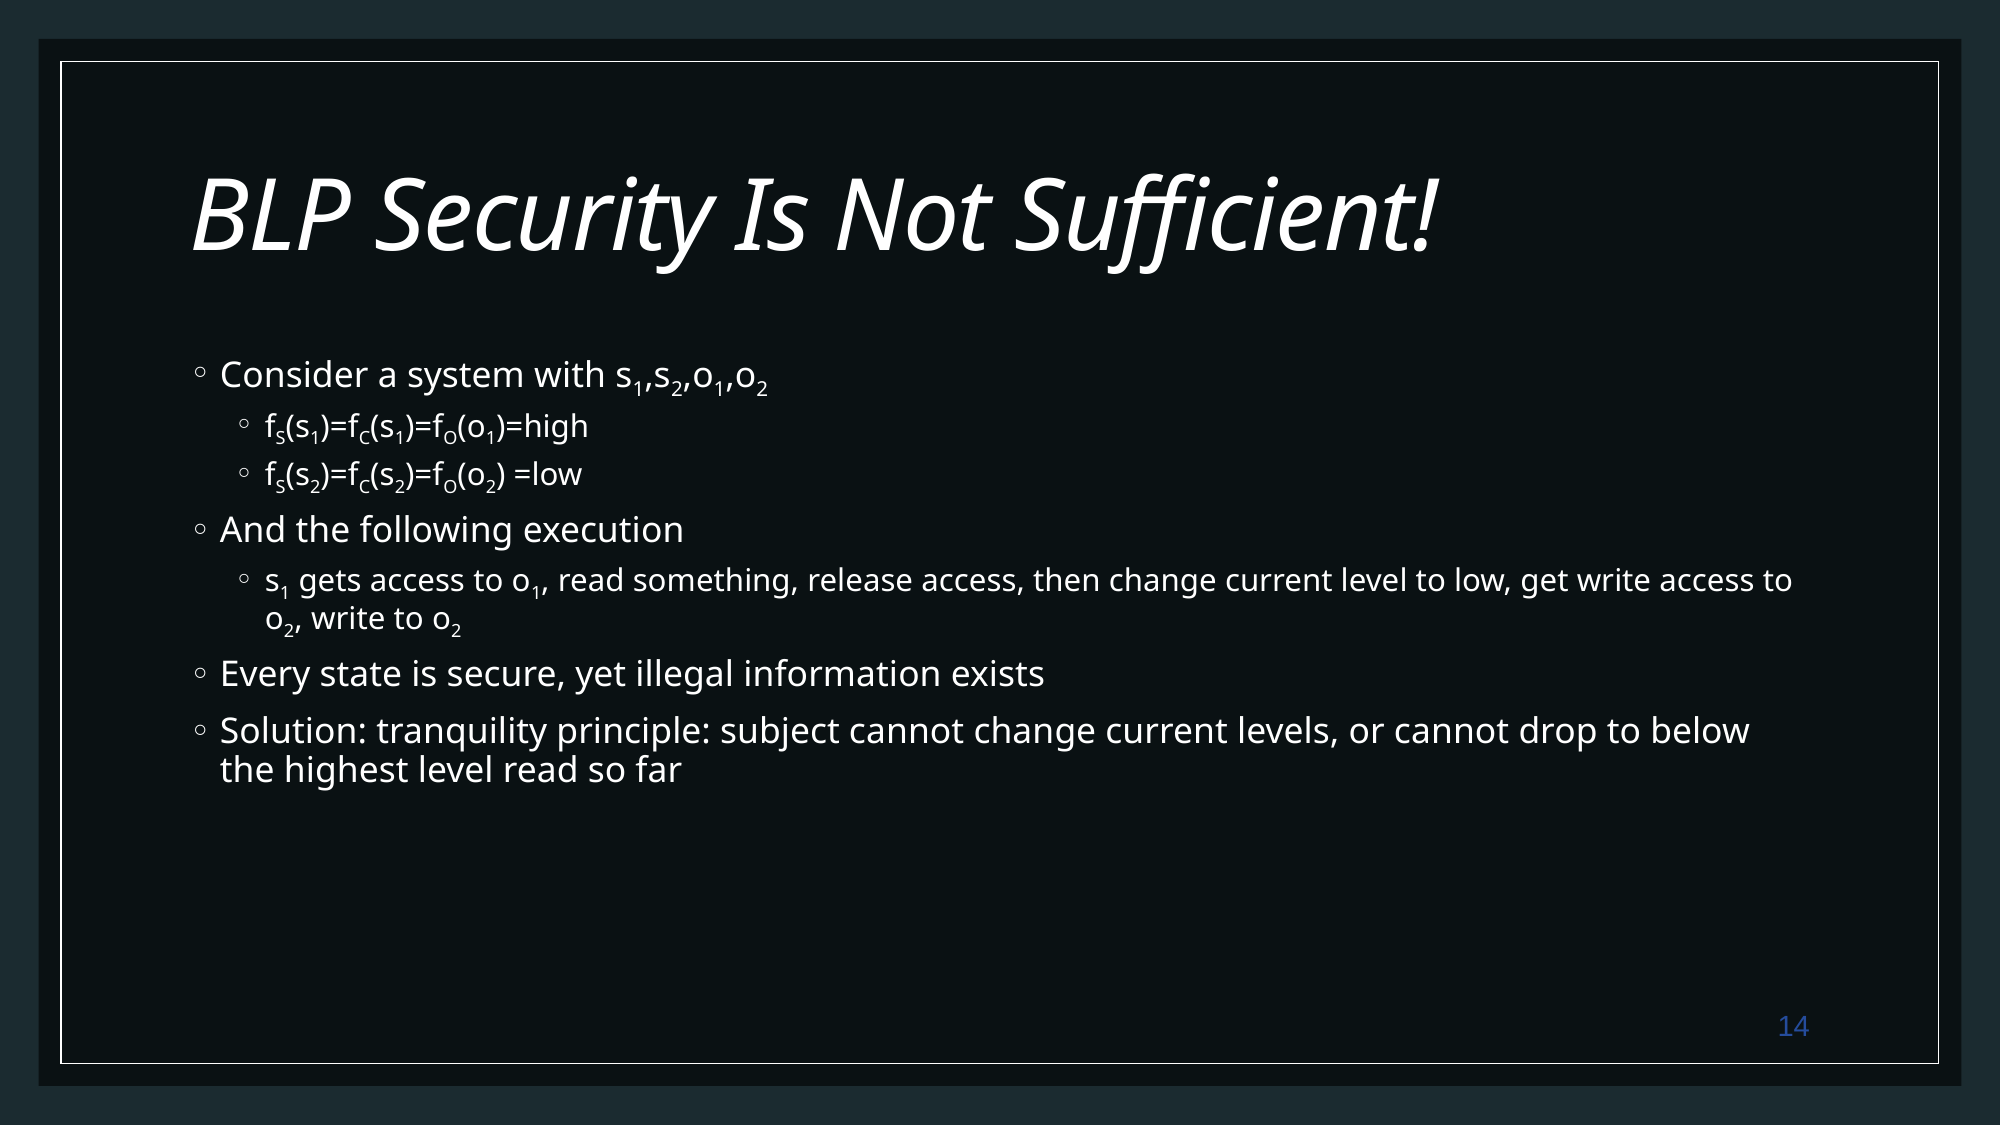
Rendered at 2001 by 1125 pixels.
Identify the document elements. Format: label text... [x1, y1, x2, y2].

title BLP Security Is Not Sufficient! [174, 105, 1825, 331]
list Consider a system with s1,s2,o1,o2 fS(s1)=fC(s1)=fO(o1)=high fS(s2)=fC(s2)=fO(o2) =low And the following execution s1 gets access to o1, read something, release access, then change current level to low, get write access to o2, write to o2 Every state is secure, yet illegal information exists Solution: tranquility principle: subject cannot change current levels, or cannot drop to below the highest level read so far [174, 345, 1825, 977]
slide_number 14 [1687, 990, 1825, 1050]
